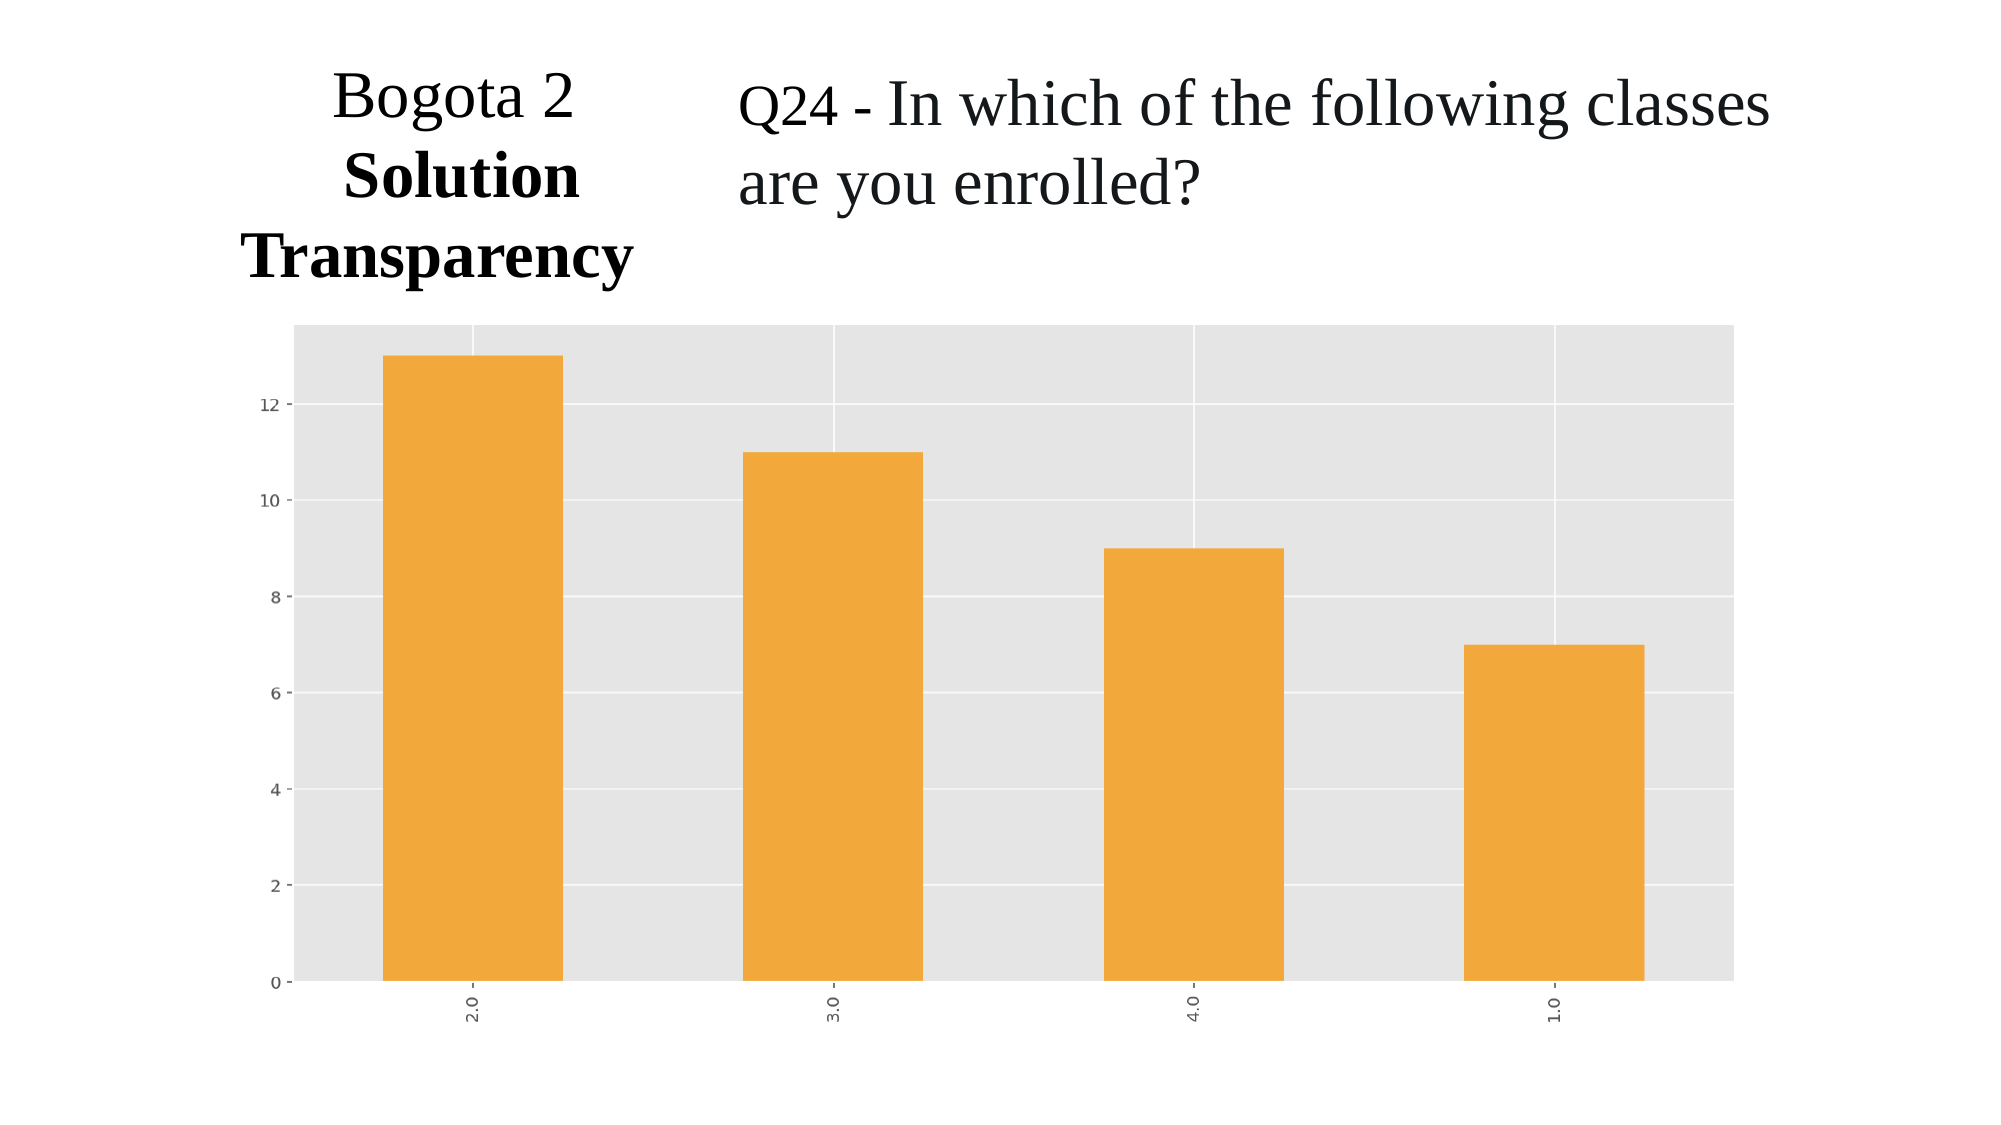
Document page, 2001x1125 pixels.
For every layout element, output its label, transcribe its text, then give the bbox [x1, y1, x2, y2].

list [232, 293, 1812, 1040]
text_box Q24 - In which of the following classes are you enrolled? [723, 51, 1878, 306]
title Bogota 2 Solution Transparency [122, 51, 723, 294]
